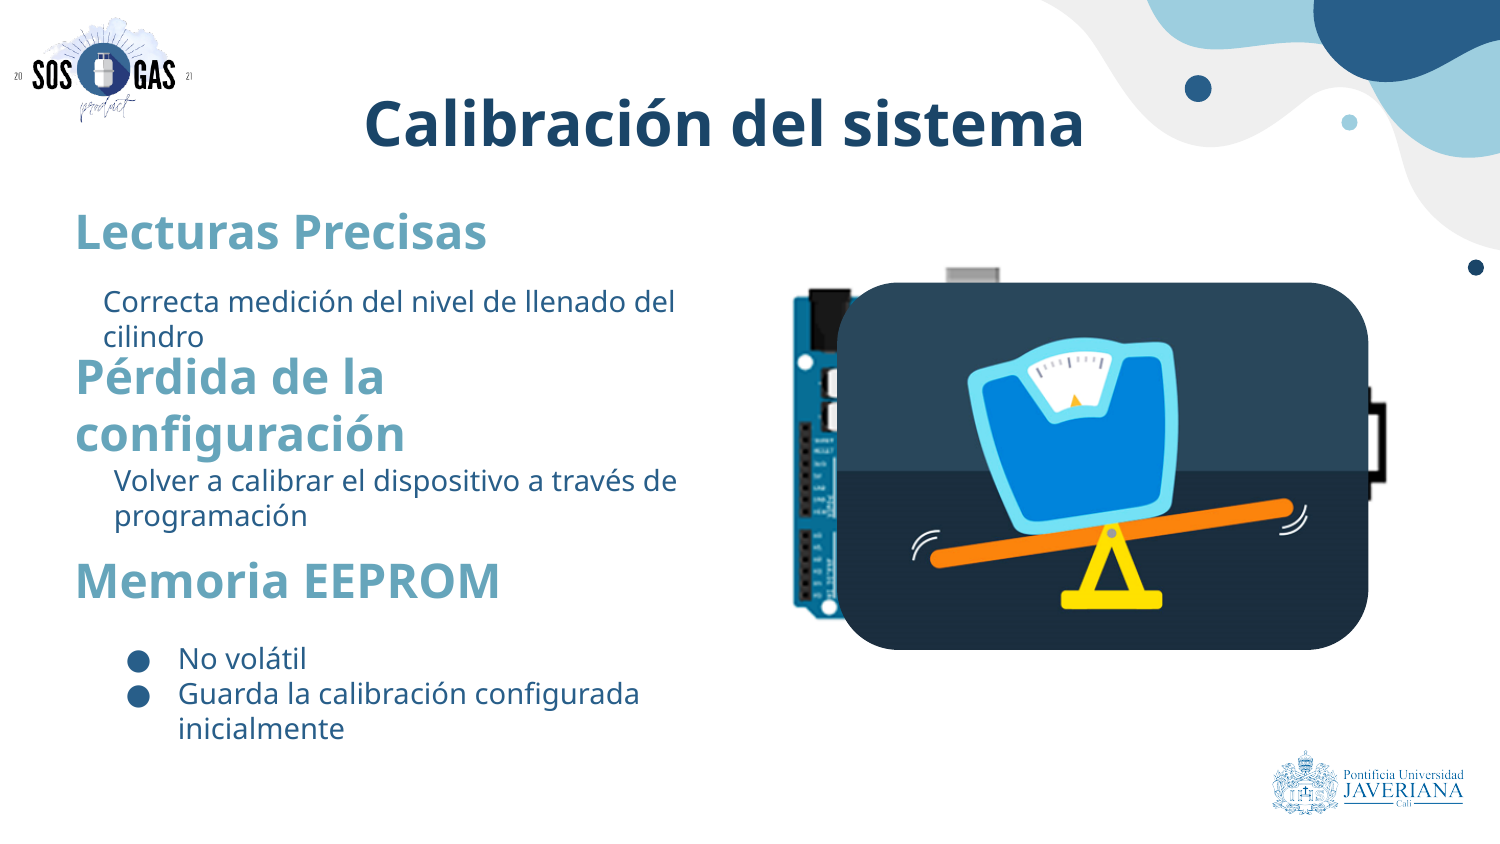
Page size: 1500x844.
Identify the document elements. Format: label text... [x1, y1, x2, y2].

picture [0, 3, 212, 135]
picture [766, 259, 1410, 651]
text_box Pérdida de la configuración [59, 332, 728, 476]
text_box Lecturas Precisas [59, 200, 671, 260]
text_box Correcta medición del nivel de llenado del cilindro [88, 268, 700, 370]
title Calibración del sistema [301, 68, 1150, 163]
picture [1272, 750, 1464, 816]
text_box Memoria EEPROM [59, 549, 671, 609]
text_box No volátil Guarda la calibración configurada inicialmente [88, 625, 700, 727]
text_box Volver a calibrar el dispositivo a través de programación [99, 446, 711, 549]
